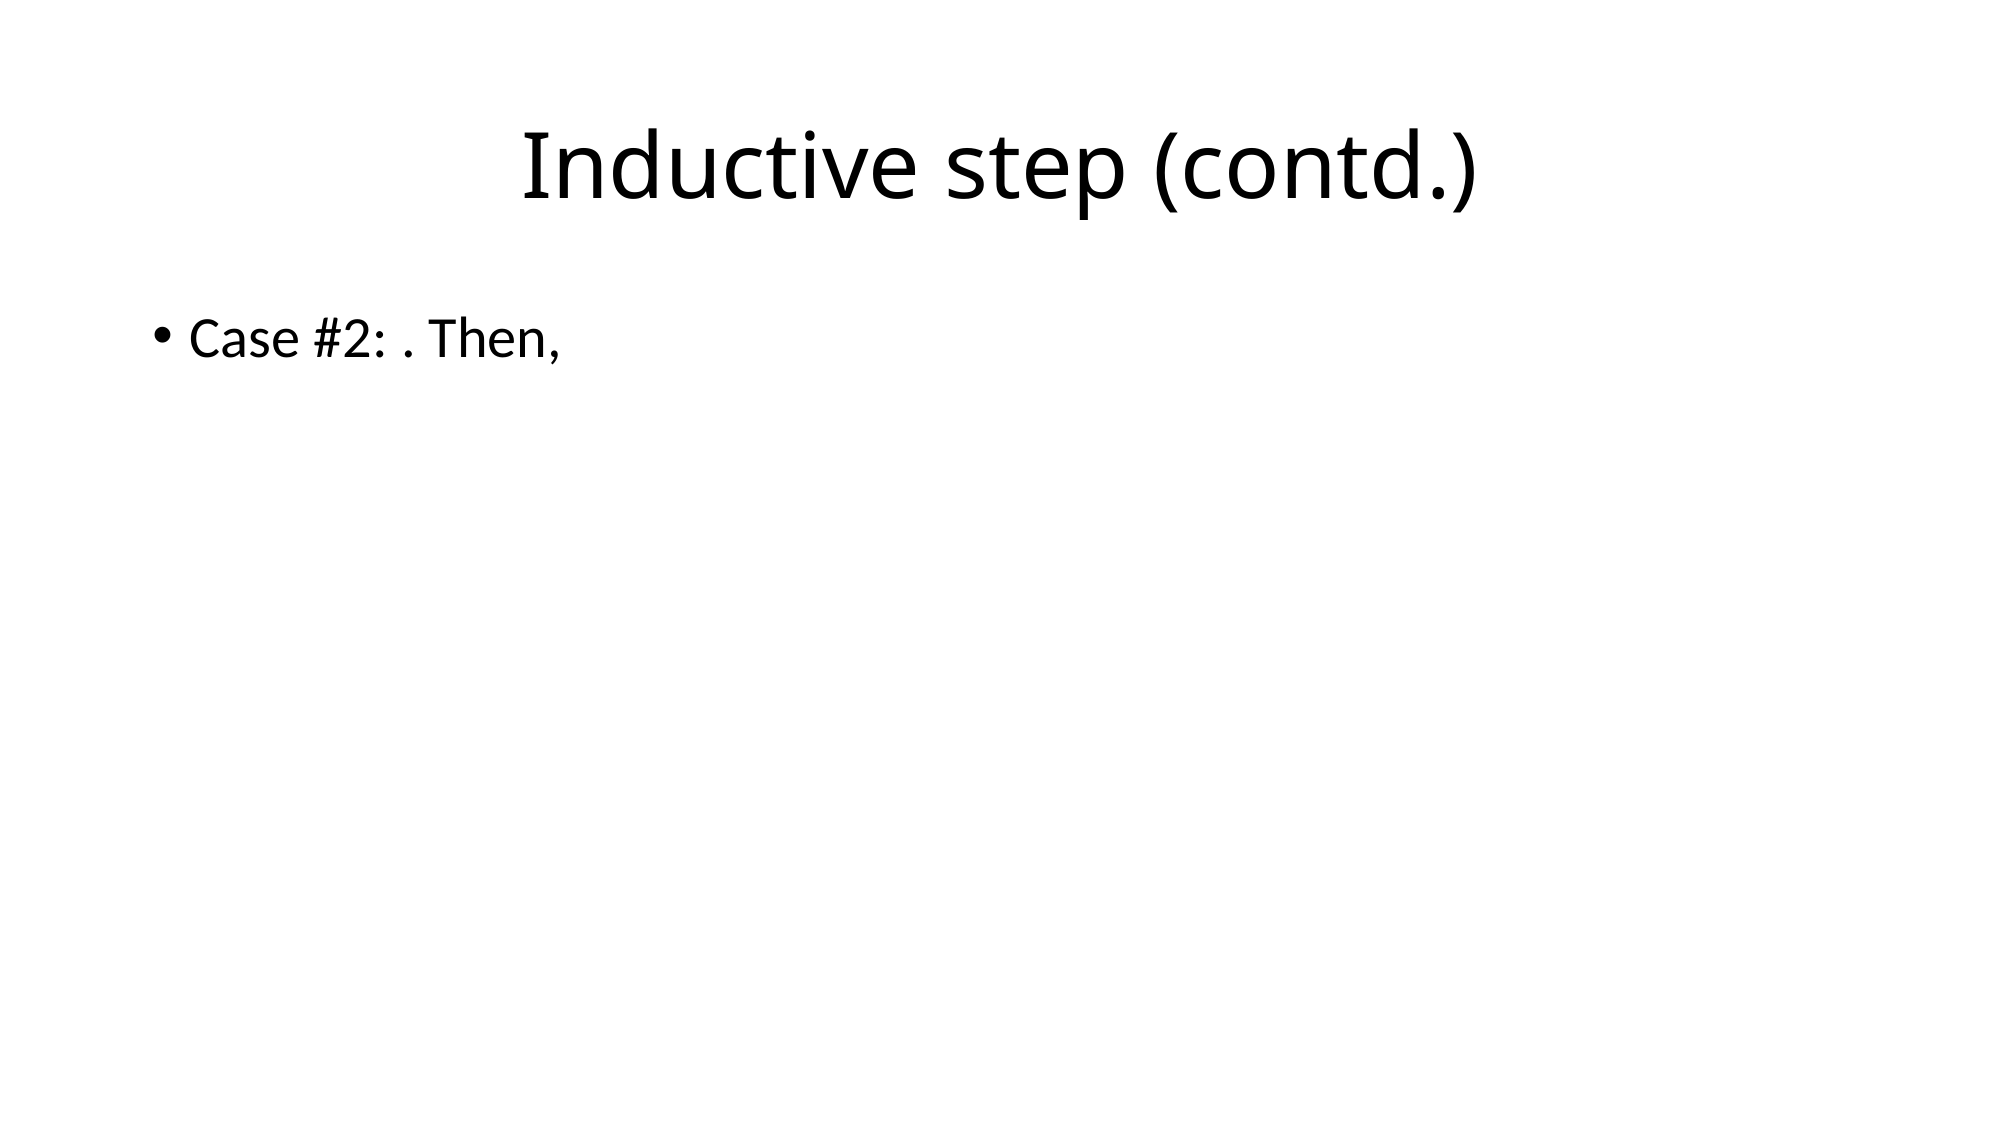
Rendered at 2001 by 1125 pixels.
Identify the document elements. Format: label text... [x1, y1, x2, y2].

title Inductive step (contd.) [137, 59, 1863, 278]
